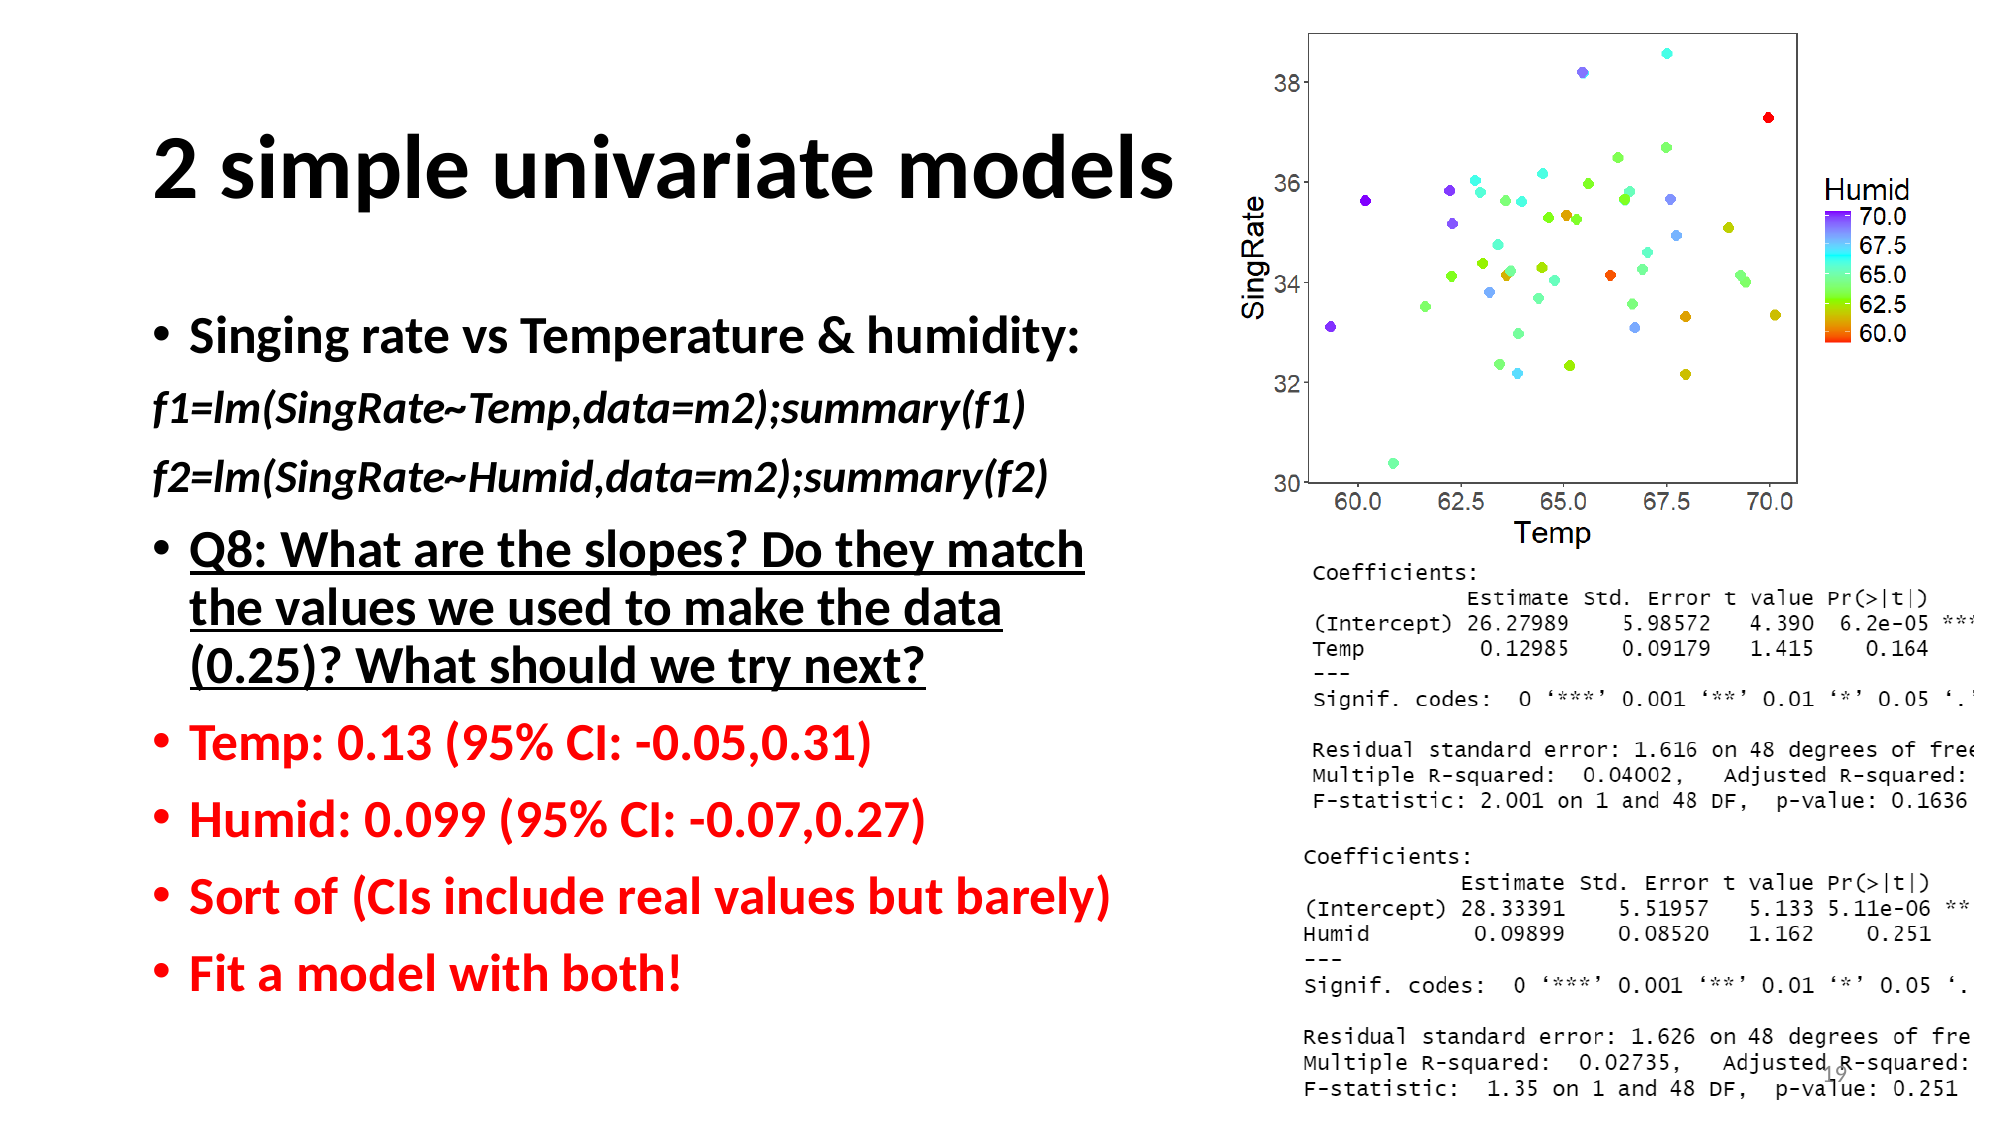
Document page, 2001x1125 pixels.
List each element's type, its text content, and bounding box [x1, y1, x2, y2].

list Singing rate vs Temperature & humidity: f1=lm(SingRate~Temp,data=m2);summary(f1) f2=lm(SingRate~Humid,data=m2);summary(f2) Q8: What are the slopes? Do they match the values we used to make the data (0.25)? What should we try next? Temp: 0.13 (95% CI: -0.05,0.31) Humid: 0.099 (95% CI: -0.07,0.27) Sort of (CIs include real values but barely) Fit a model with both! [137, 299, 1183, 1014]
picture [1231, 24, 1974, 817]
picture [1295, 837, 1971, 1106]
title 2 simple univariate models [137, 59, 1226, 278]
